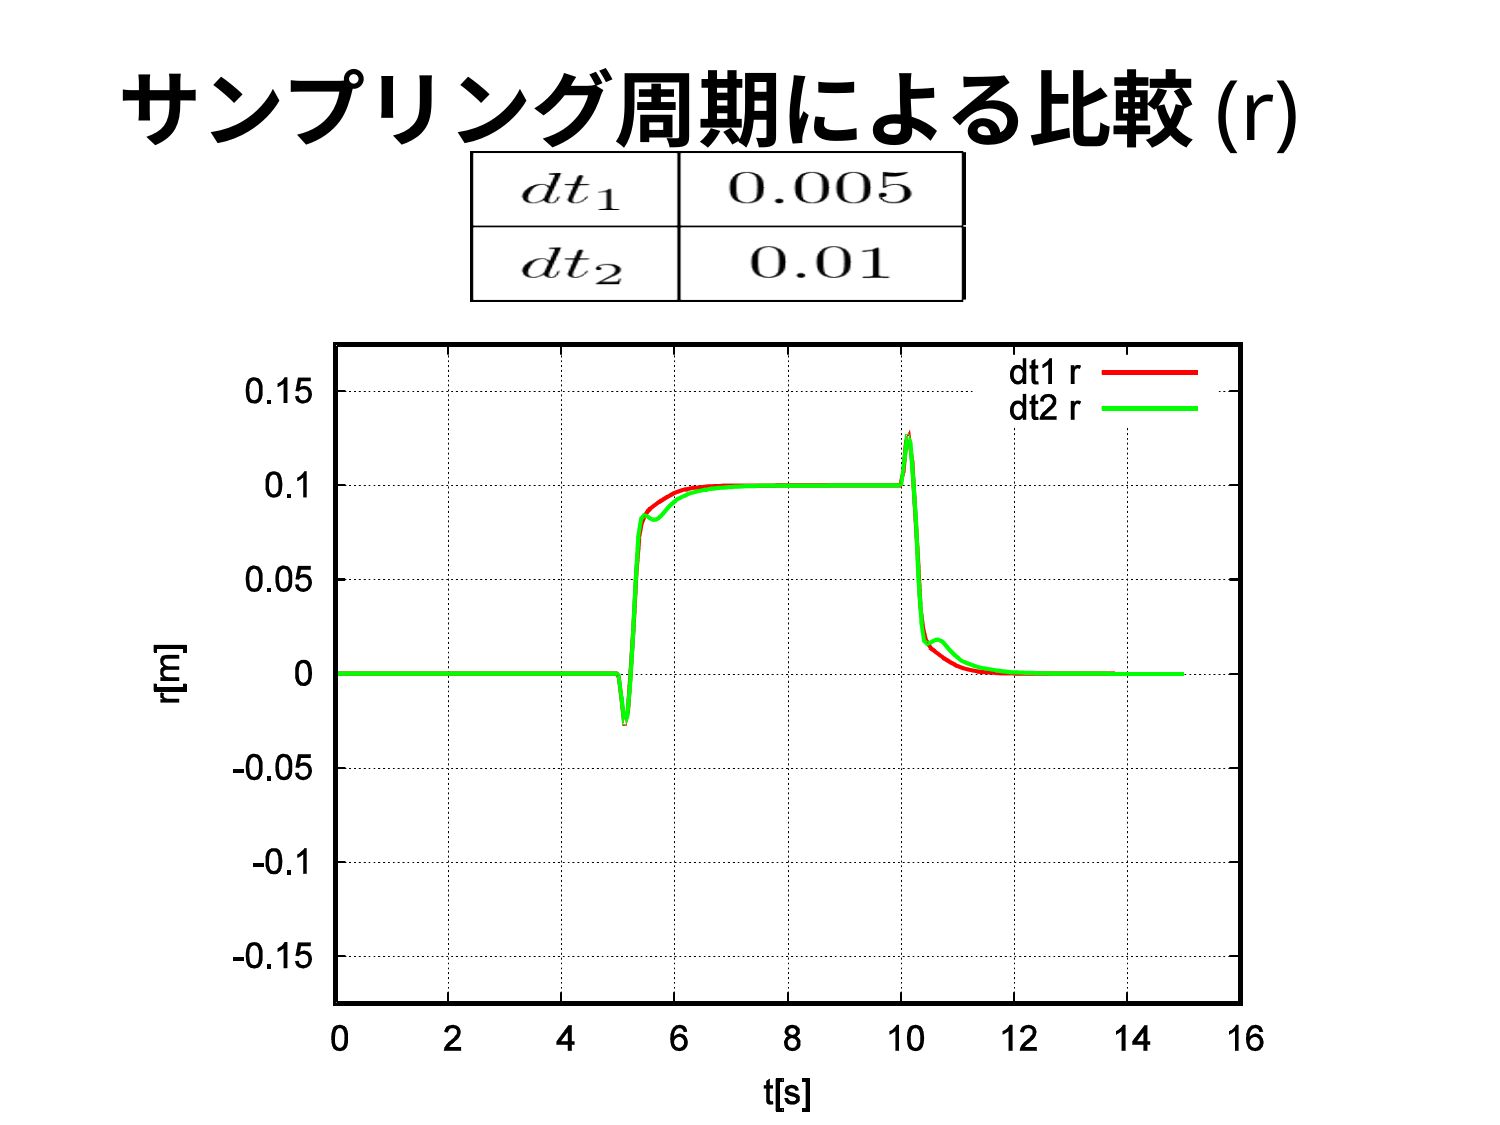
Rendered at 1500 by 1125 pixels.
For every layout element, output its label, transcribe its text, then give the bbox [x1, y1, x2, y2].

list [470, 151, 966, 301]
picture [138, 301, 1305, 1118]
title サンプリング周期による比較(r) [103, 5, 1485, 223]
